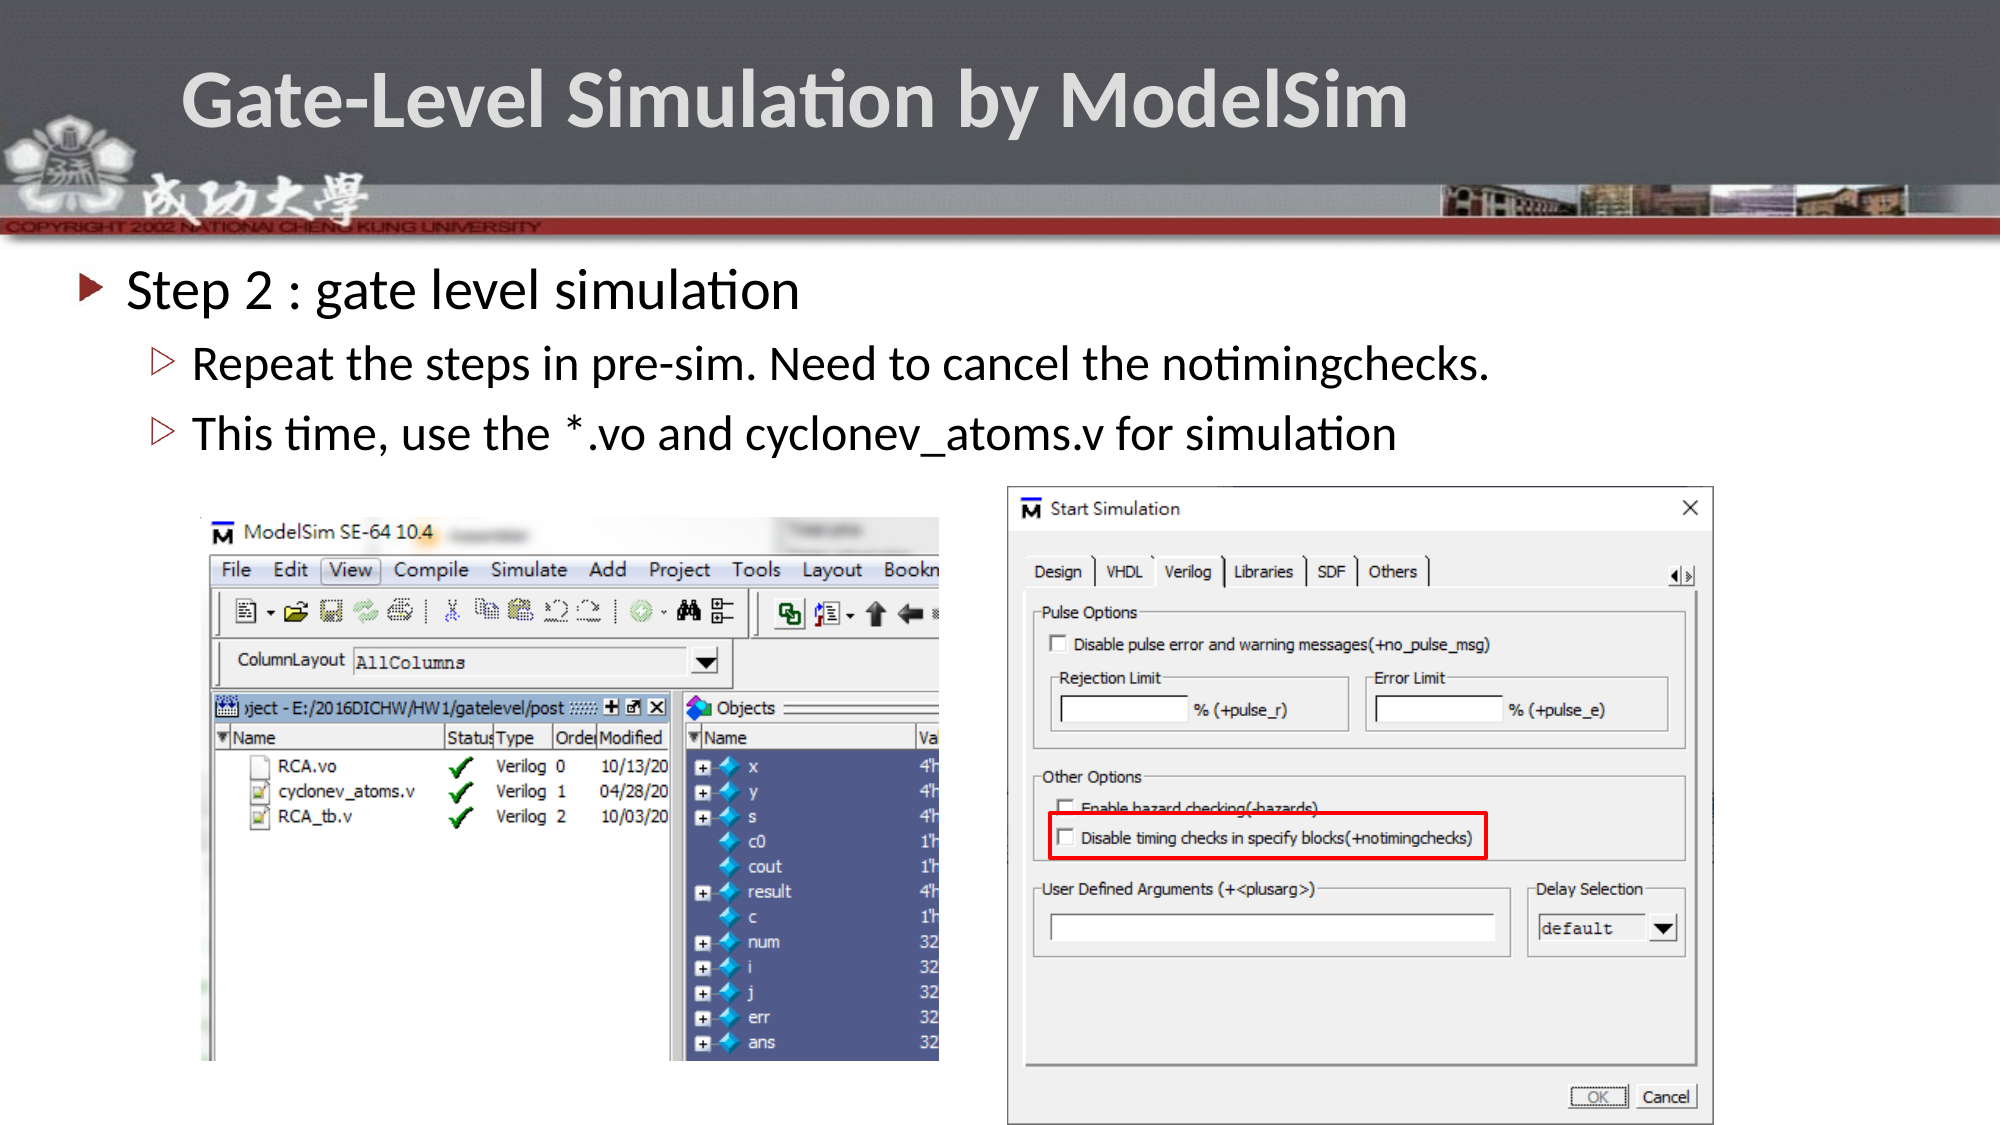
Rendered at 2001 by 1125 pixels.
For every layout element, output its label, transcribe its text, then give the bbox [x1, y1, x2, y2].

picture [0, 0, 2000, 250]
picture [69, 265, 111, 307]
picture [200, 517, 939, 1061]
picture [144, 413, 180, 449]
picture [1007, 485, 1714, 1125]
picture [144, 343, 180, 379]
list Step 2 : gate level simulation Repeat the steps in pre-sim. Need to cancel the notimingchecks. This time, use the *.vo and cyclonev_atoms.v for simulation [54, 243, 1961, 1083]
title Gate-Level Simulation by ModelSim [166, 0, 1967, 188]
